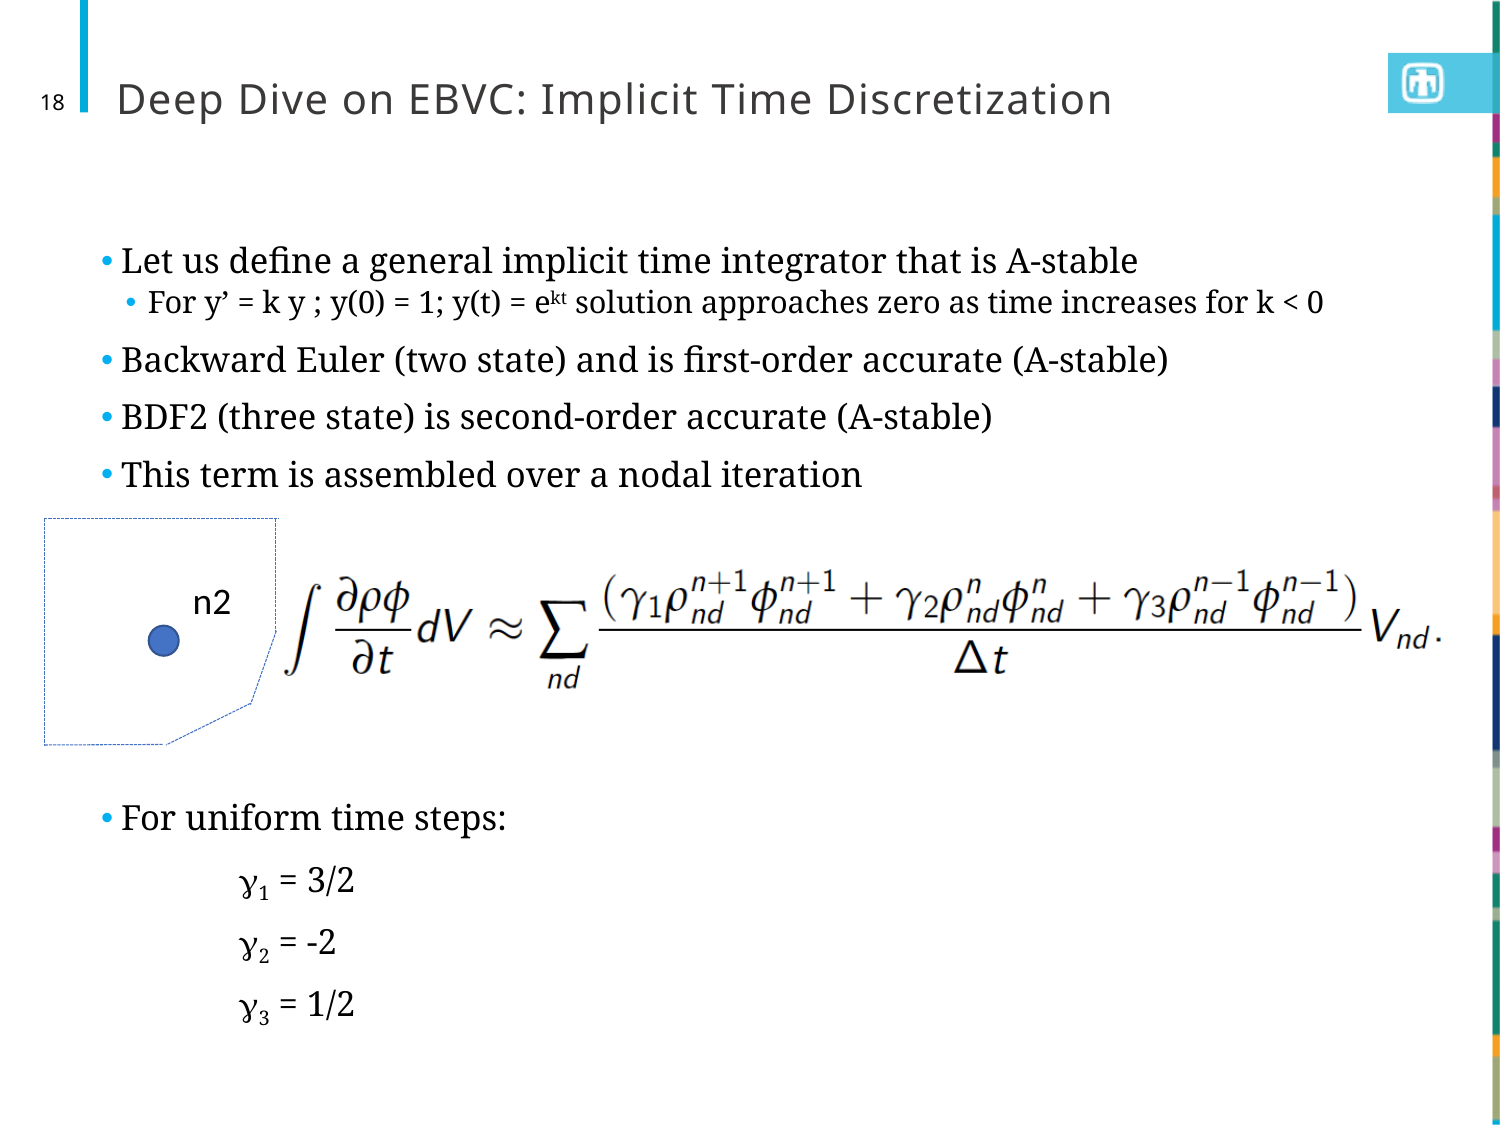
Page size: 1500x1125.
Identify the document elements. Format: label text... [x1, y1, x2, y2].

picture [1493, 330, 1499, 1120]
list Let us define a general implicit time integrator that is A-stable For y’ = k y ; y(0) = 1; y(t) = ekt solution approaches zero as time increases for k < 0 Backward Euler (two state) and is first-order accurate (A-stable) BDF2 (three state) is second-order accurate (A-stable) This term is assembled over a nodal iteration For uniform time steps: g1 = 3/2 g2 = -2 g3 = 1/2 [101, 730, 1339, 1060]
picture [1493, 1, 1500, 215]
list Let us define a general implicit time integrator that is A-stable For y’ = k y ; y(0) = 1; y(t) = ekt solution approaches zero as time increases for k < 0 Backward Euler (two state) and is first-order accurate (A-stable) BDF2 (three state) is second-order accurate (A-stable) This term is assembled over a nodal iteration For uniform time steps: g1 = 3/2 g2 = -2 g3 = 1/2 [101, 236, 1339, 538]
slide_number 18 [7, 73, 80, 133]
picture [279, 541, 1474, 723]
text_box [43, 517, 279, 747]
title Deep Dive on EBVC: Implicit Time Discretization [101, 36, 1339, 131]
picture [1401, 62, 1445, 104]
